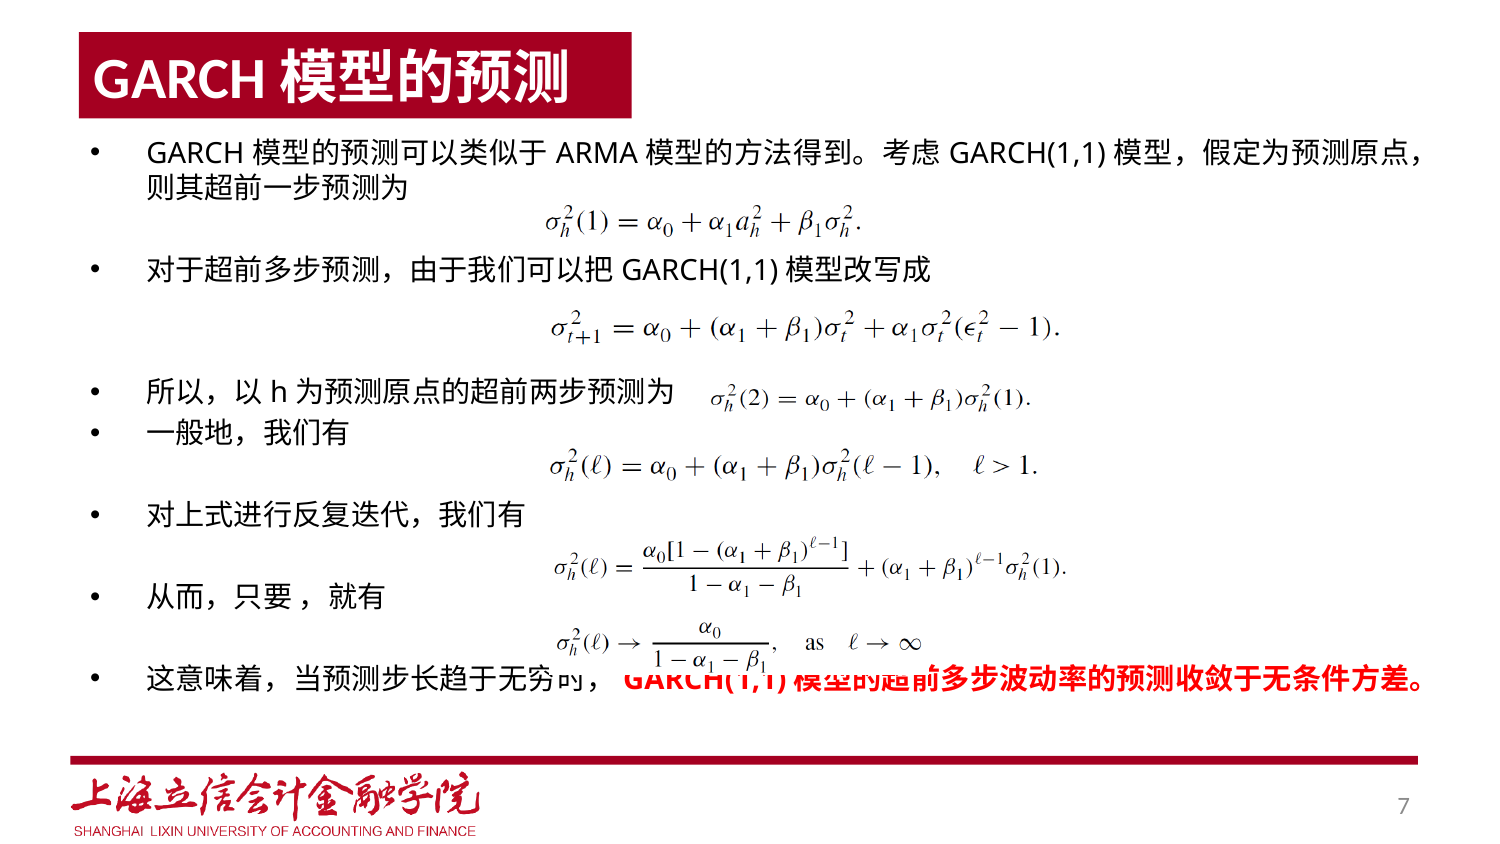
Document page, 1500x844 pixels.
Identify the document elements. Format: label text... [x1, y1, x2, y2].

text_box GARCH模型的预测 [77, 30, 634, 120]
picture [537, 197, 869, 249]
picture [537, 529, 1081, 602]
slide_number 7 [1074, 782, 1425, 827]
picture [537, 299, 1070, 353]
picture [537, 444, 1052, 485]
picture [64, 765, 487, 844]
picture [697, 376, 1039, 423]
picture [548, 617, 929, 675]
